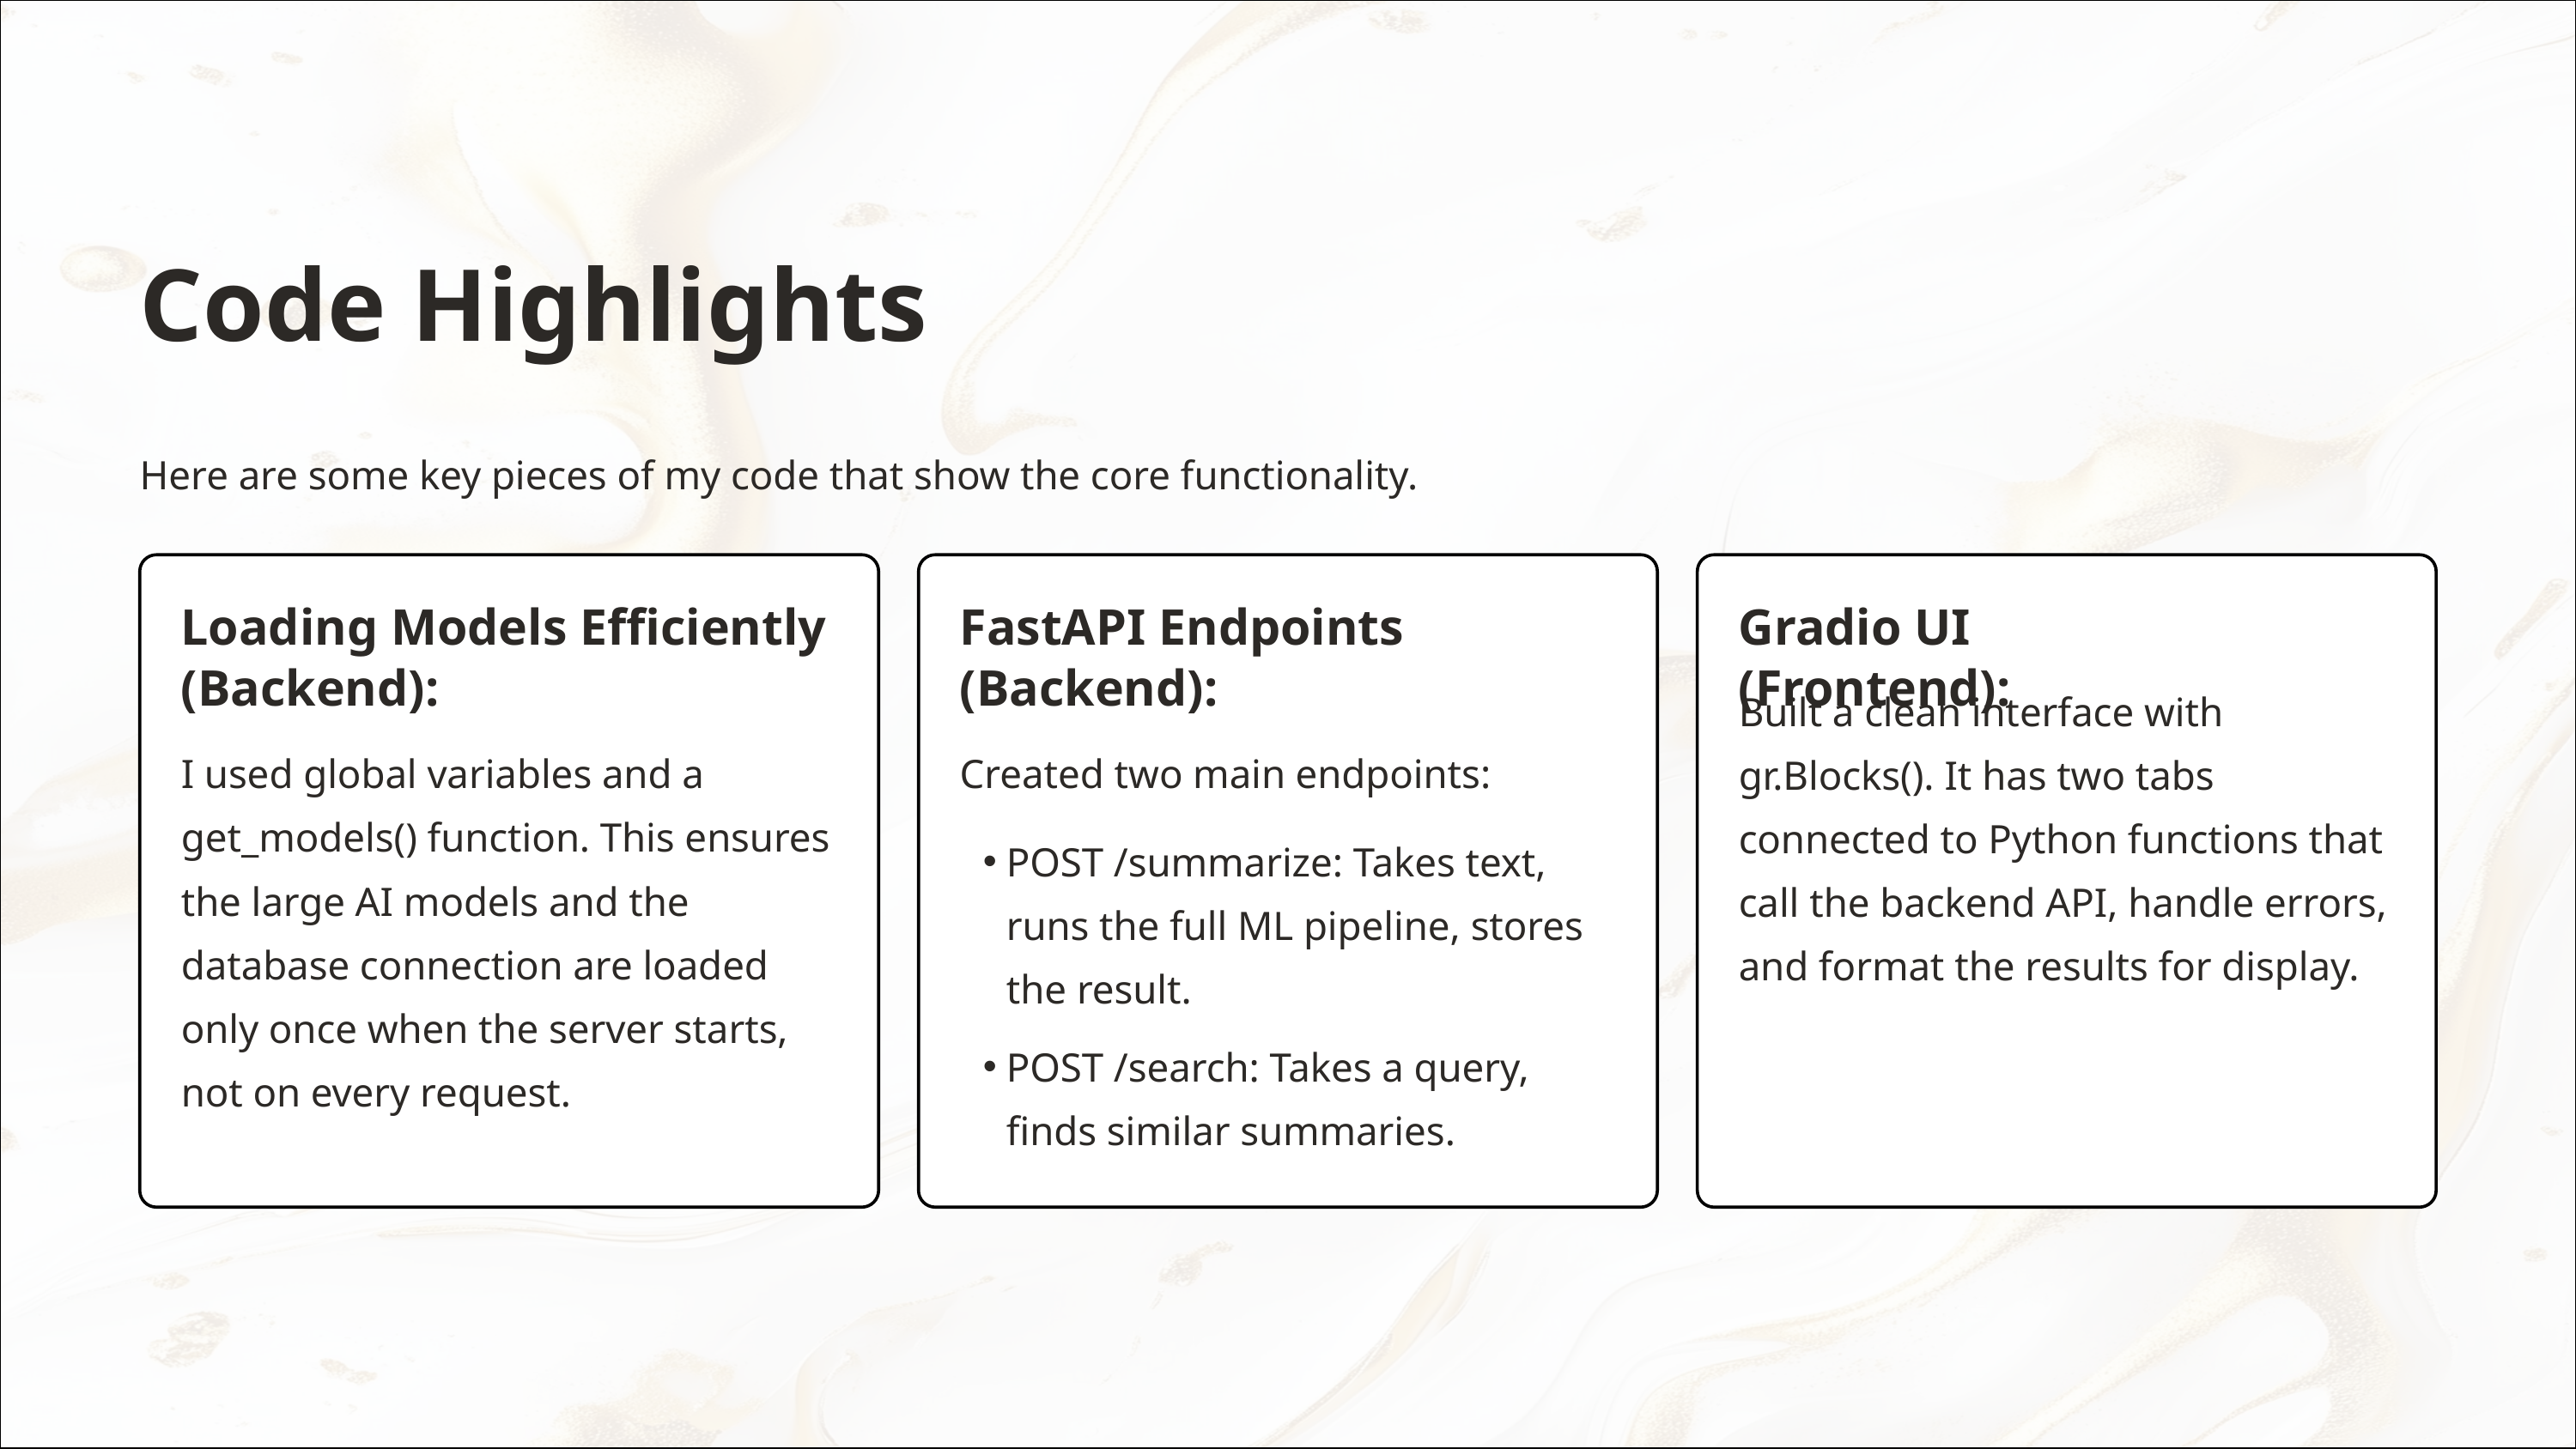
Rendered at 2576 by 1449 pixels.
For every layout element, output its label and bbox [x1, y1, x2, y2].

text_box [1696, 554, 2438, 1209]
text_box [917, 554, 1659, 1209]
text_box [138, 554, 880, 1209]
text_box [0, 0, 2576, 1449]
